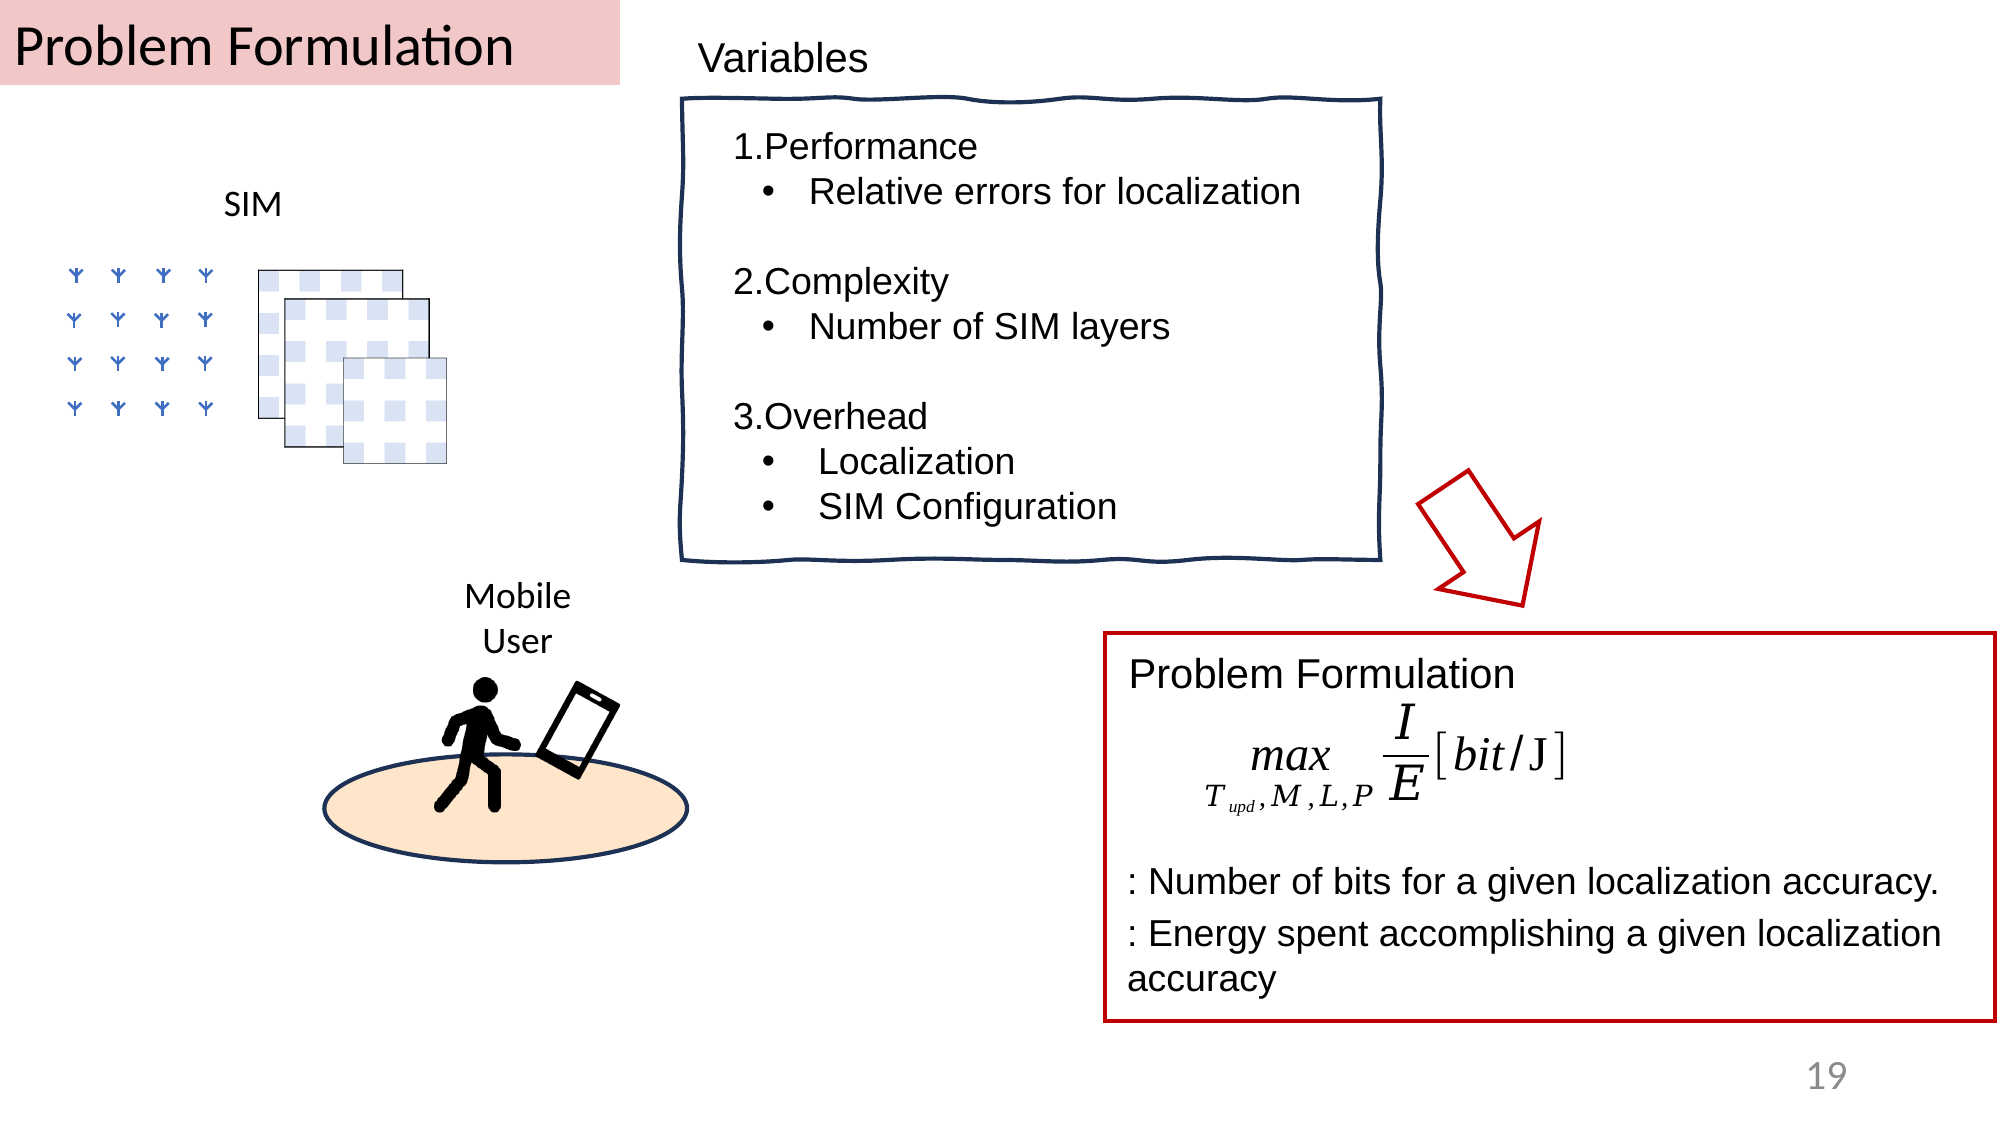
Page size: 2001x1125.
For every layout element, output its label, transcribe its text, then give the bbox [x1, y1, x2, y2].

picture [401, 665, 644, 820]
text_box [677, 94, 1384, 565]
text_box Mobile User [446, 564, 589, 669]
text_box Problem Formulation [0, 0, 620, 85]
text_box [1415, 467, 1543, 609]
text_box [322, 763, 690, 865]
text_box Variables [682, 22, 884, 88]
text_box [1103, 631, 1997, 1023]
picture [257, 269, 447, 464]
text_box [70, 267, 214, 417]
text_box SIM [197, 172, 310, 232]
slide_number 19 [1412, 1042, 1863, 1103]
